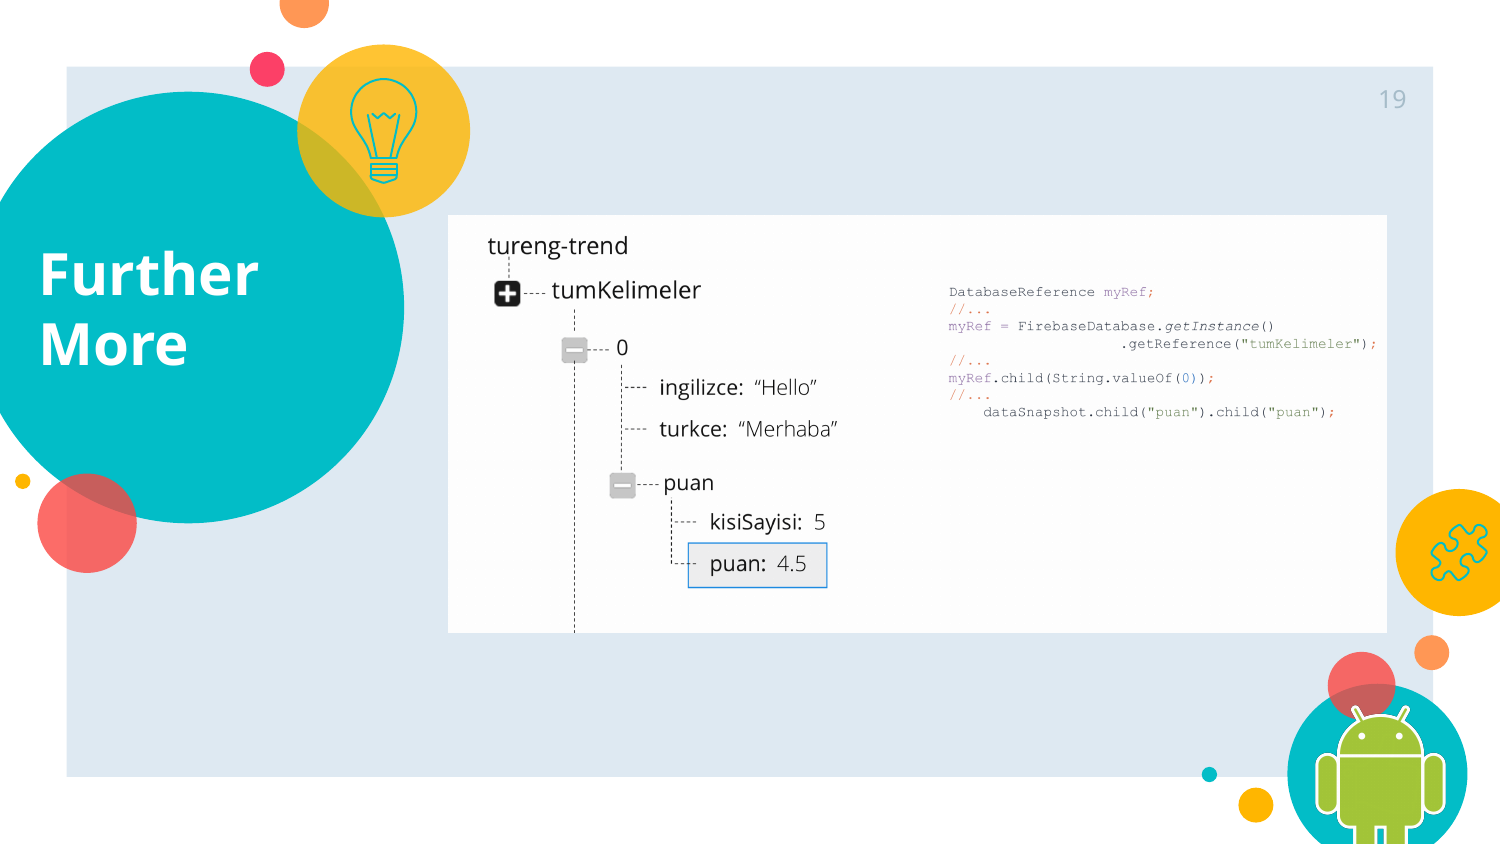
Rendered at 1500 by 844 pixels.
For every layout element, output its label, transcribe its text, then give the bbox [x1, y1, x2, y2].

title Further More [23, 91, 375, 524]
picture [448, 214, 1387, 633]
picture [1315, 705, 1446, 844]
slide_number 19 [1331, 68, 1422, 134]
